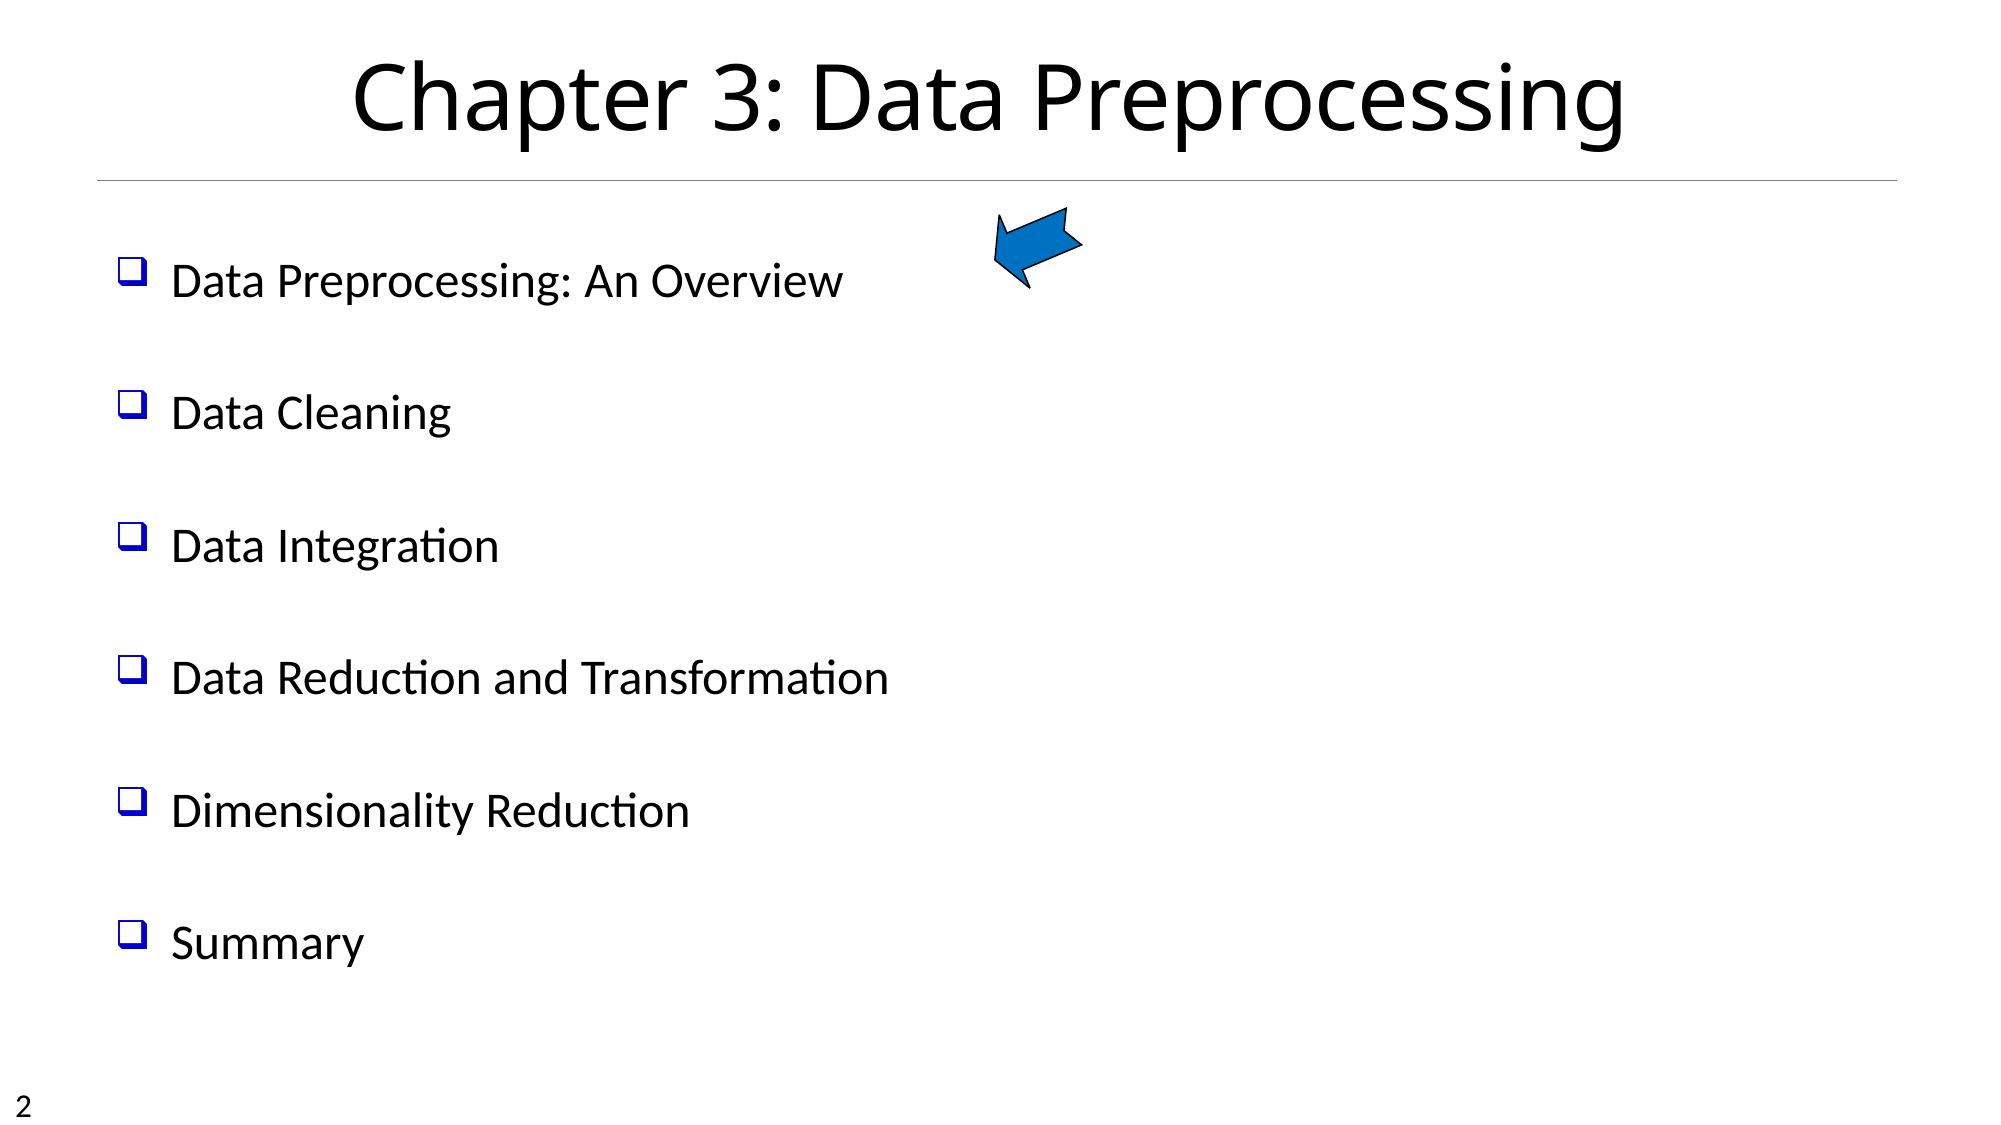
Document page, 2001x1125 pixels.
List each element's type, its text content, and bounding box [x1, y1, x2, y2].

title Chapter 3: Data Preprocessing [57, 47, 1923, 158]
text_box [994, 208, 1082, 289]
list Data Preprocessing: An Overview Data Cleaning Data Integration Data Reduction and Transformation Dimensionality Reduction Summary [99, 179, 1899, 1066]
